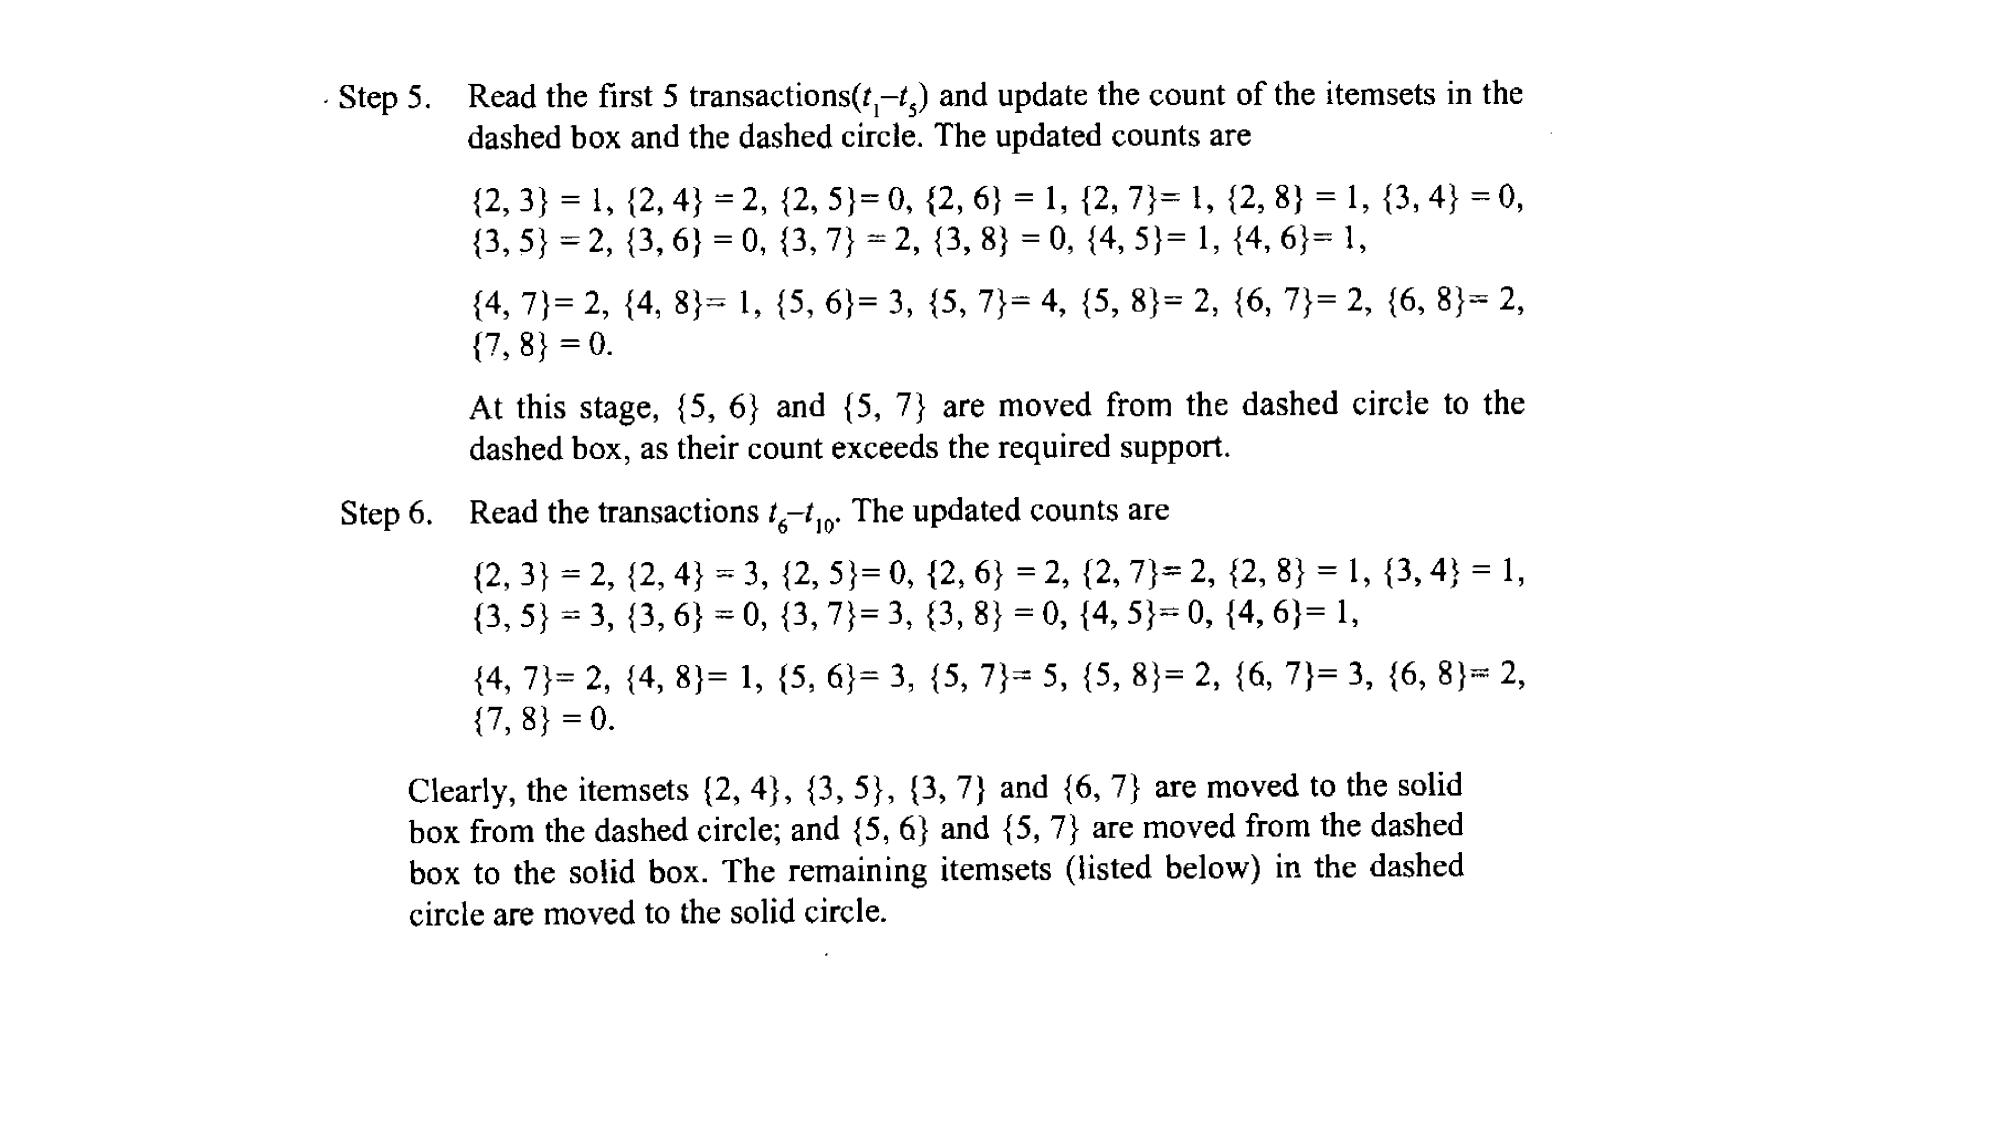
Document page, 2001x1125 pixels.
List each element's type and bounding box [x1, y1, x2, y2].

picture [382, 762, 1492, 965]
picture [306, 75, 1555, 737]
